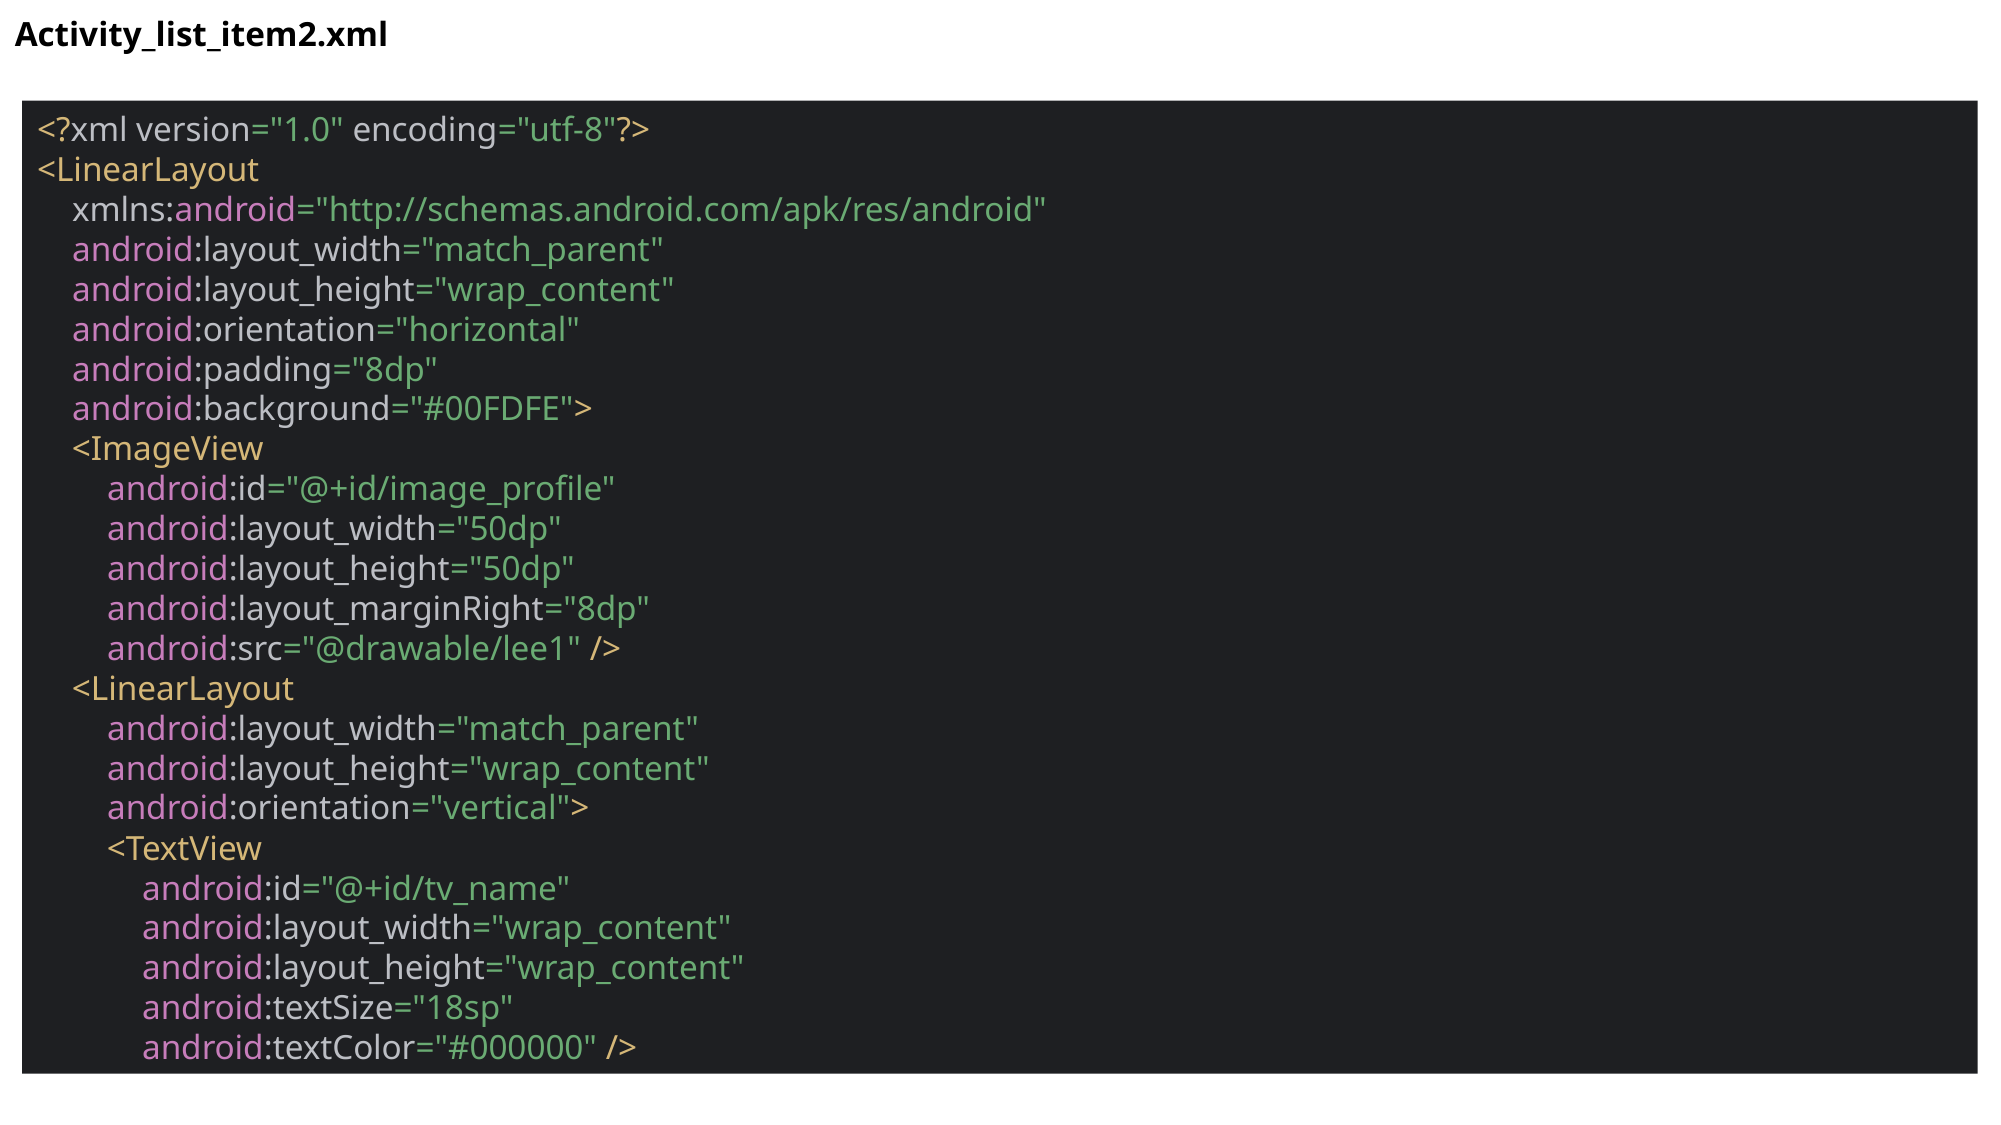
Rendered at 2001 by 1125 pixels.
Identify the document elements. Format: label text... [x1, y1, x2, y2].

text_box Activity_list_item2.xml [0, 5, 643, 60]
text_box <?xml version="1.0" encoding="utf-8"?> <LinearLayout xmlns:android="http://schemas.android.com/apk/res/android" android:layout_width="match_parent" android:layout_height="wrap_content" android:orientation="horizontal" android:padding="8dp" android:background="#00FDFE"> <ImageView android:id="@+id/image_profile" android:layout_width="50dp" android:layout_height="50dp" android:layout_marginRight="8dp" android:src="@drawable/lee1" /> <LinearLayout android:layout_width="match_parent" android:layout_height="wrap_content" android:orientation="vertical"> <TextView android:id="@+id/tv_name" android:layout_width="wrap_content" android:layout_height="wrap_content" android:textSize="18sp" android:textColor="#000000" /> [22, 100, 1978, 1074]
